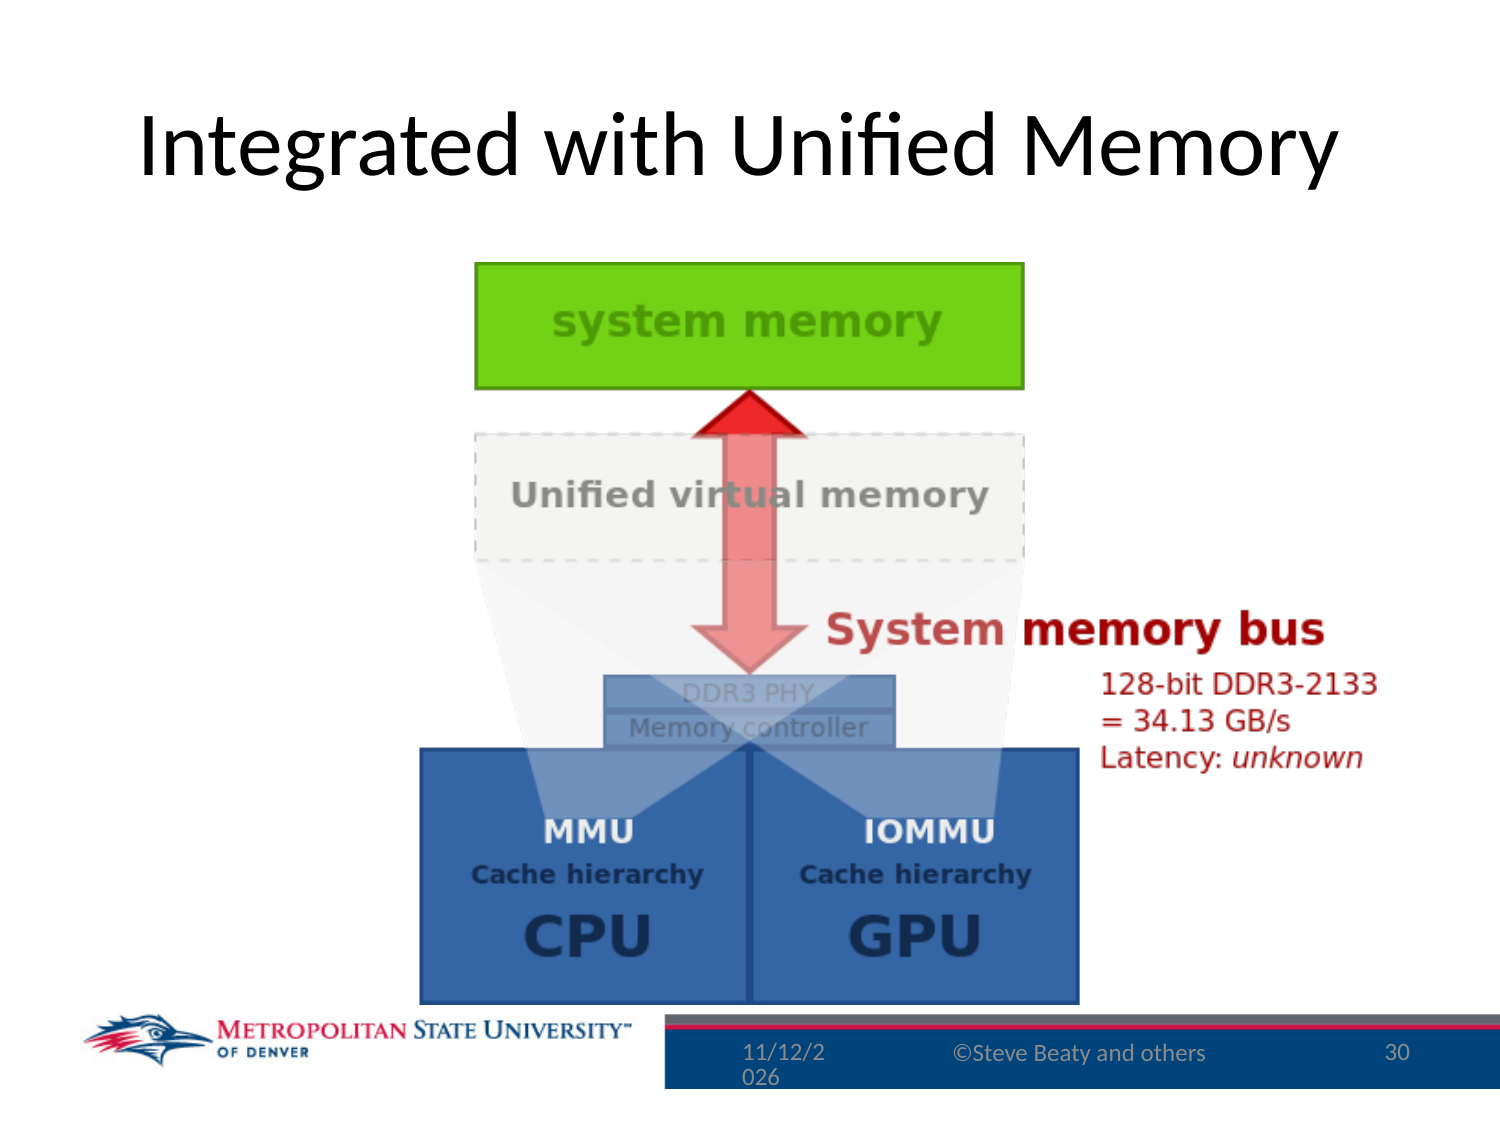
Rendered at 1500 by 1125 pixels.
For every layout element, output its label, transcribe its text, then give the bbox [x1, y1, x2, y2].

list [74, 262, 1426, 1006]
footer ©Steve Beaty and others [841, 1021, 1317, 1082]
title Integrated with Unified Memory [75, 45, 1425, 233]
picture [44, 1012, 1500, 1089]
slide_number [727, 1020, 842, 1081]
slide_number 30 [1316, 1020, 1425, 1081]
